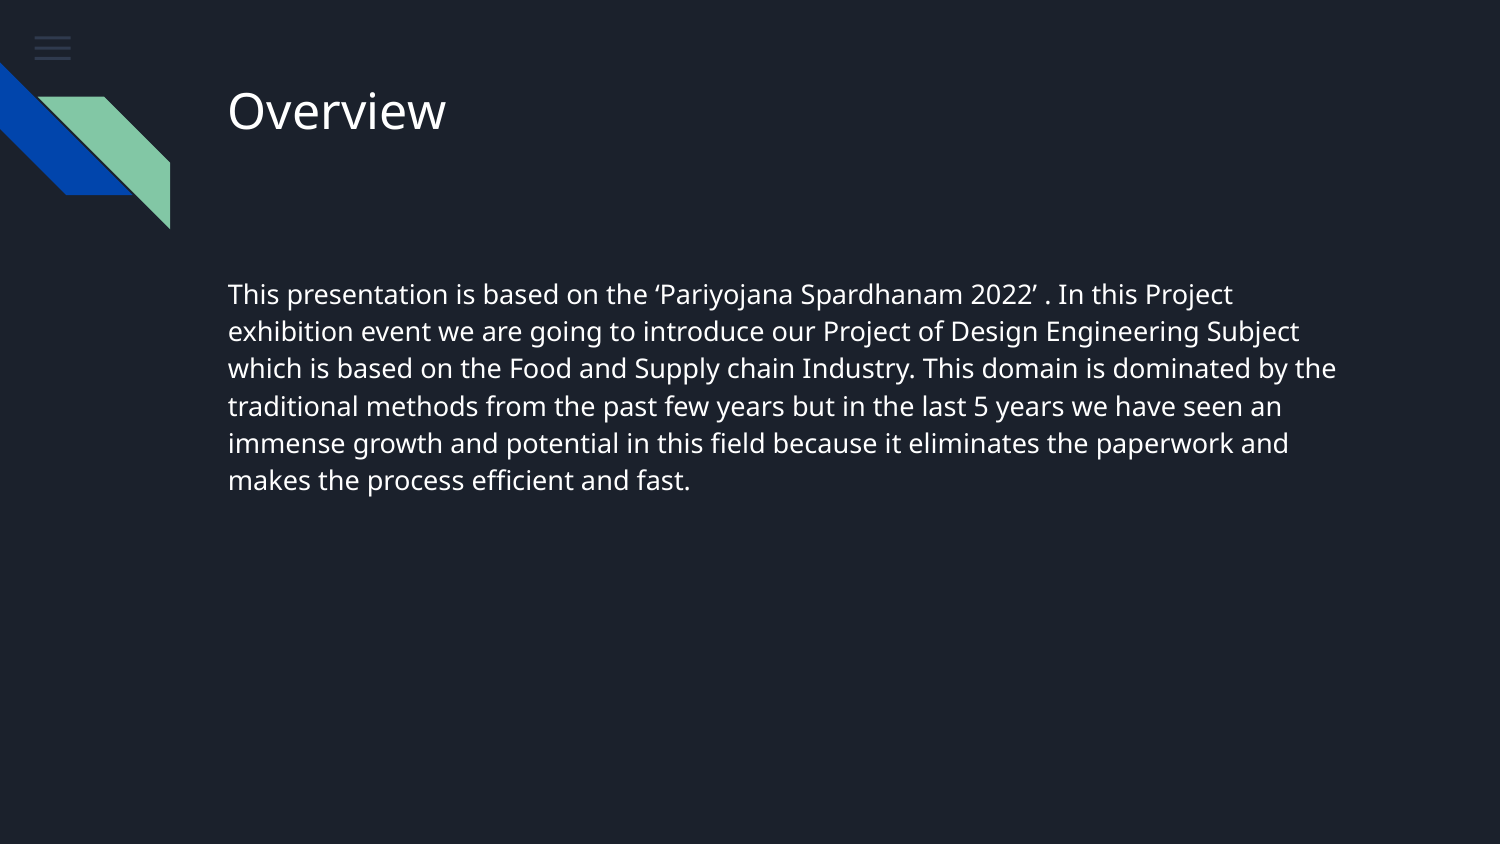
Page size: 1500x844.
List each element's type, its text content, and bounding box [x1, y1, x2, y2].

list This presentation is based on the ‘Pariyojana Spardhanam 2022’ . In this Project exhibition event we are going to introduce our Project of Design Engineering Subject which is based on the Food and Supply chain Industry. This domain is dominated by the traditional methods from the past few years but in the last 5 years we have seen an immense growth and potential in this field because it eliminates the paperwork and makes the process efficient and fast. [212, 257, 1368, 735]
title Overview [212, 64, 1368, 215]
